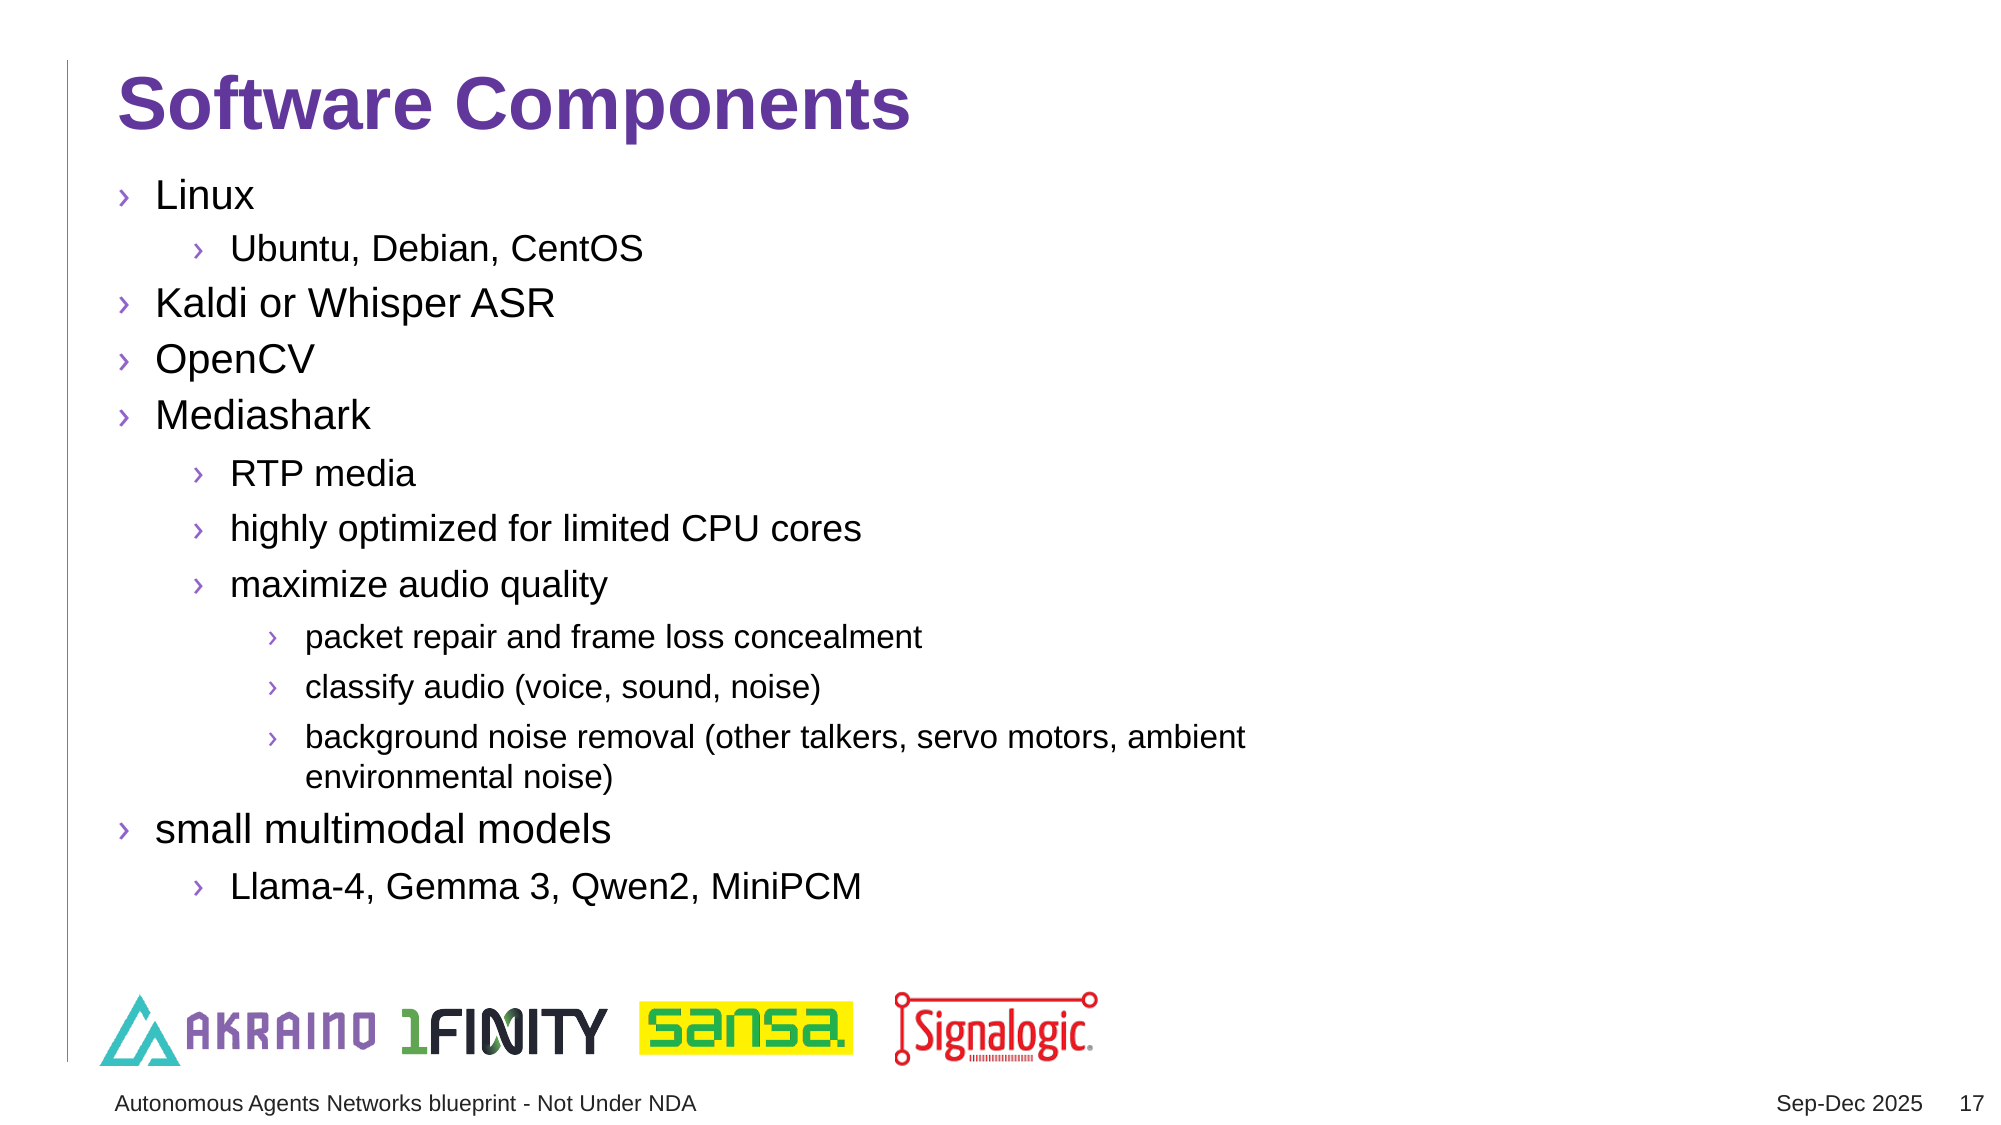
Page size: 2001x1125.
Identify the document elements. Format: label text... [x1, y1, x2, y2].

footer Autonomous Agents Networks blueprint - Not Under NDA [99, 1080, 746, 1125]
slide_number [1735, 1080, 1939, 1125]
picture [639, 1001, 853, 1055]
picture [895, 989, 1098, 1069]
list Linux Ubuntu, Debian, CentOS Kaldi or Whisper ASR OpenCV Mediashark RTP media highly optimized for limited CPU cores maximize audio quality packet repair and frame loss concealment classify audio (voice, sound, noise) background noise removal (other talkers, servo motors, ambient environmental noise) small multimodal models Llama-4, Gemma 3, Qwen2, MiniPCM [102, 160, 1293, 977]
slide_number 17 [1939, 1080, 2000, 1125]
picture [99, 994, 375, 1066]
picture [402, 1007, 608, 1055]
title Software Components [102, 41, 1897, 170]
